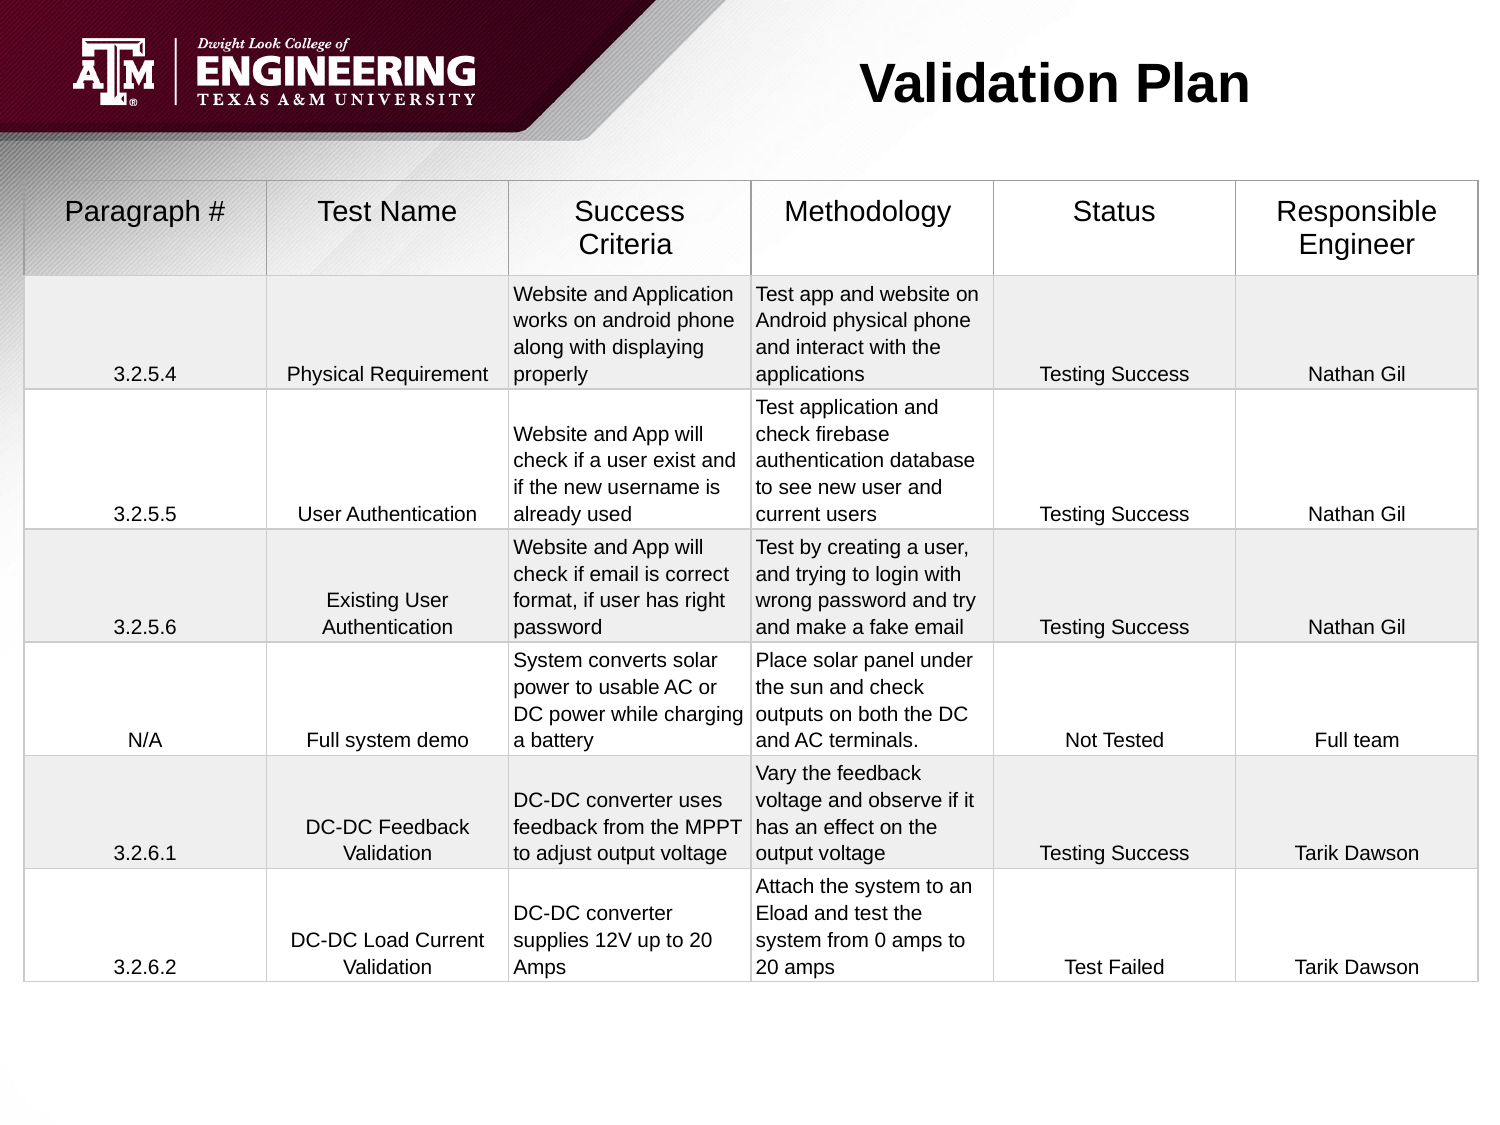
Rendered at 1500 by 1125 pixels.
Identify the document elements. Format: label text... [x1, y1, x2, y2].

table_cell Tarik Dawson [1236, 869, 1477, 981]
table_cell Testing Success [994, 276, 1235, 388]
table_cell Not Tested [994, 643, 1235, 755]
table_header Success Criteria [509, 181, 750, 275]
table_cell Website and App will check if a user exist and if the new username is already used [509, 390, 750, 528]
table_cell DC-DC Feedback Validation [267, 756, 508, 868]
table_cell Testing Success [994, 390, 1235, 528]
table_cell Test Failed [994, 869, 1235, 981]
table_cell Nathan Gil [1236, 276, 1477, 388]
table_cell Testing Success [994, 756, 1235, 868]
table_cell Vary the feedback voltage and observe if it has an effect on the output voltage [752, 756, 993, 868]
table_cell Website and App will check if email is correct format, if user has right password [509, 530, 750, 641]
table_cell Test app and website on Android physical phone and interact with the applications [752, 276, 993, 388]
table_cell Test by creating a user, and trying to login with wrong password and try and make a fake email [752, 530, 993, 641]
table_cell DC-DC Load Current Validation [267, 869, 508, 981]
table_cell Nathan Gil [1236, 530, 1477, 641]
table_cell Nathan Gil [1236, 390, 1477, 528]
table_cell Physical Requirement [267, 276, 508, 388]
table_header Methodology [752, 181, 993, 275]
table_header Status [994, 181, 1235, 275]
table_cell Website and Application works on android phone along with displaying properly [509, 276, 750, 388]
title Validation Plan [537, 39, 1500, 121]
table_cell Test application and check firebase authentication database to see new user and current users [752, 390, 993, 528]
table_cell Place solar panel under the sun and check outputs on both the DC and AC terminals. [752, 643, 993, 755]
table_cell DC-DC converter supplies 12V up to 20 Amps [509, 869, 750, 981]
table_cell Attach the system to an Eload and test the system from 0 amps to 20 amps [752, 869, 993, 981]
table_header Paragraph # [25, 181, 266, 275]
table_header Responsible Engineer [1236, 181, 1477, 275]
table_cell Full system demo [267, 643, 508, 755]
picture [0, 0, 1500, 1125]
table_cell 3.2.6.2 [25, 869, 266, 981]
table_cell Tarik Dawson [1236, 756, 1477, 868]
table_cell N/A [25, 643, 266, 755]
table_cell Testing Success [994, 530, 1235, 641]
table_cell 3.2.5.5 [25, 390, 266, 528]
table_cell DC-DC converter uses feedback from the MPPT to adjust output voltage [509, 756, 750, 868]
table_cell Existing User Authentication [267, 530, 508, 641]
table_cell System converts solar power to usable AC or DC power while charging a battery [509, 643, 750, 755]
table_cell 3.2.5.6 [25, 530, 266, 641]
table_cell Full team [1236, 643, 1477, 755]
table_cell User Authentication [267, 390, 508, 528]
table_cell 3.2.6.1 [25, 756, 266, 868]
table_cell 3.2.5.4 [25, 276, 266, 388]
table_header Test Name [267, 181, 508, 275]
